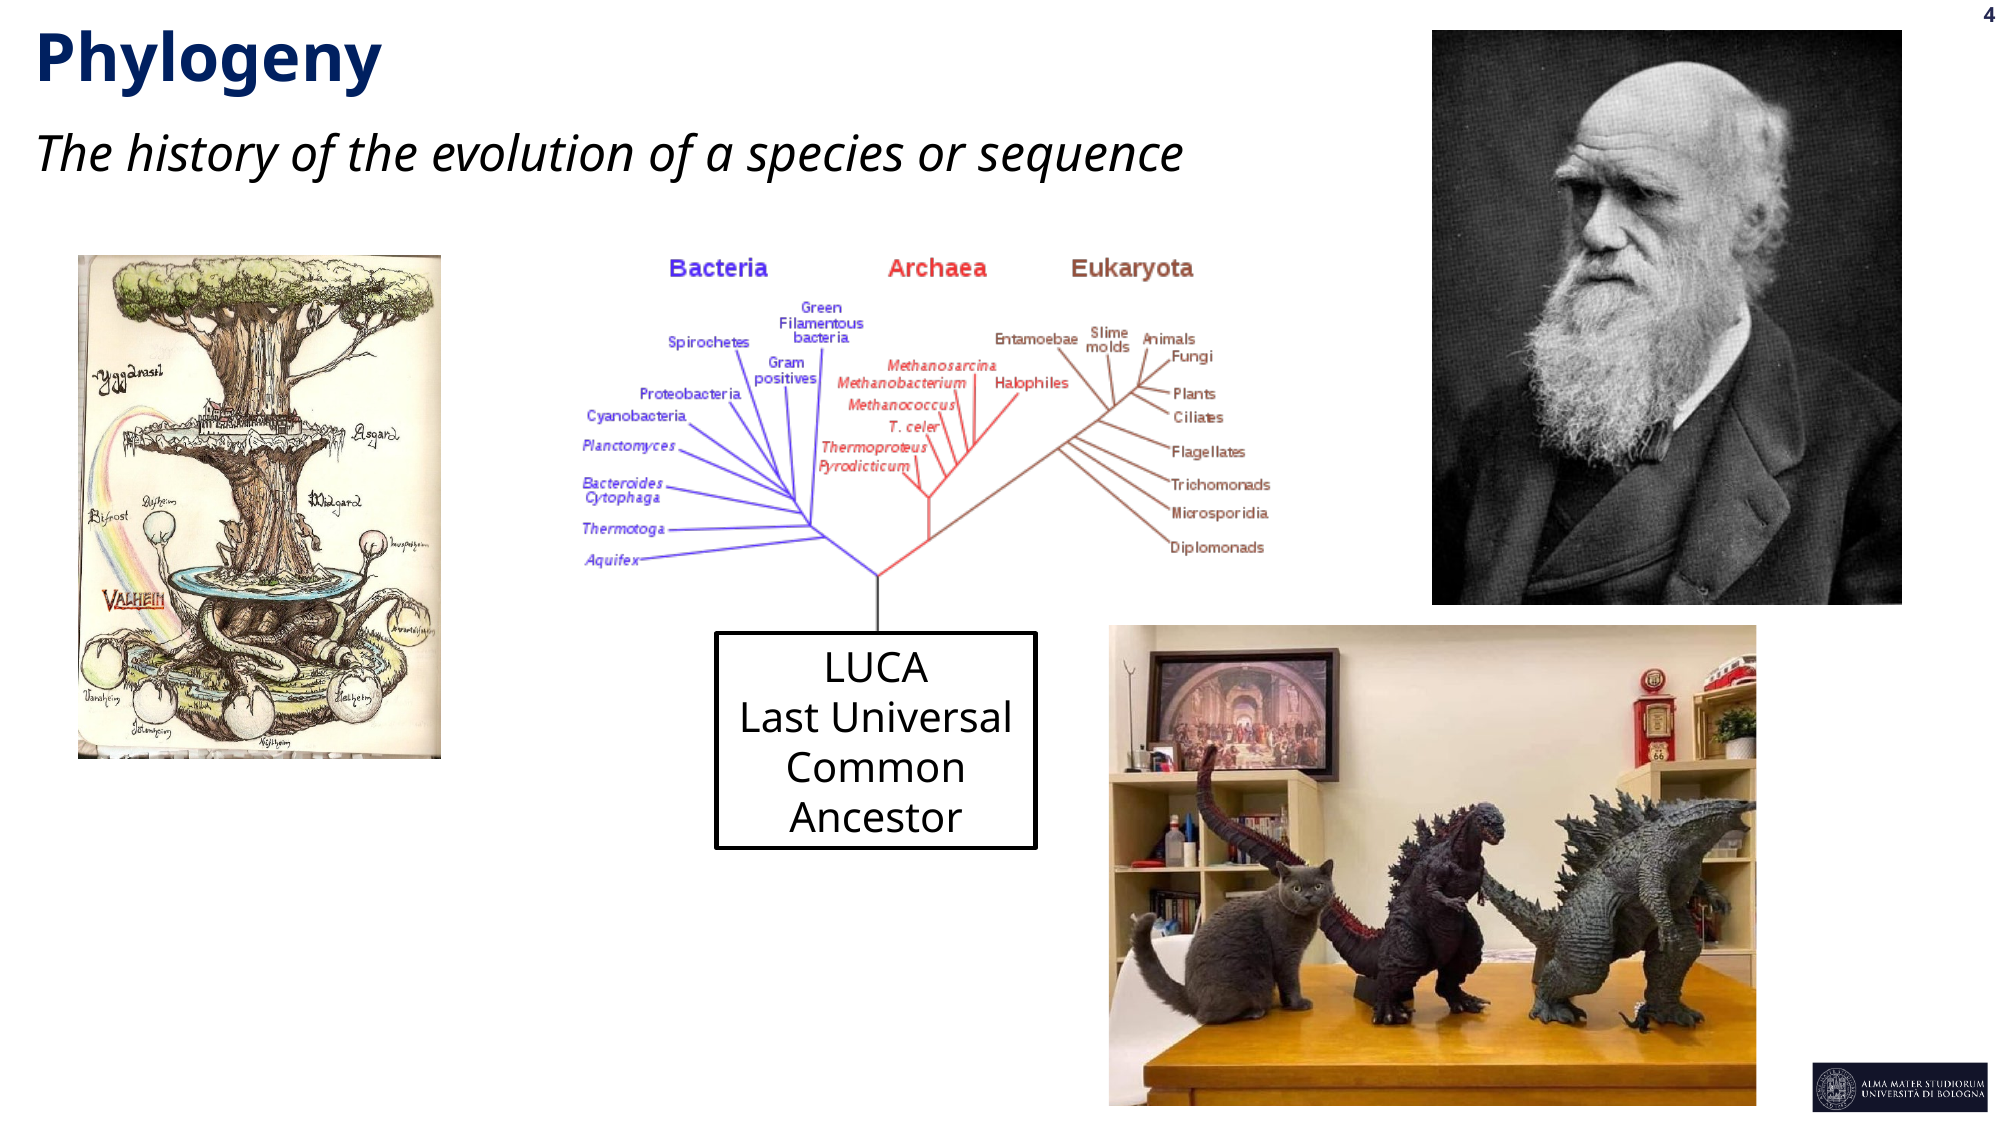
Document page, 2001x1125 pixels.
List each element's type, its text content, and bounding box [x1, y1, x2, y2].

picture [1812, 1062, 1988, 1113]
picture [574, 255, 1757, 1106]
list Phylogeny [19, 7, 1930, 102]
picture [1432, 30, 1903, 605]
text_box LUCA Last Universal Common Ancestor [714, 643, 1038, 850]
list The history of the evolution of a species or sequence [19, 113, 1390, 185]
picture [78, 255, 441, 760]
